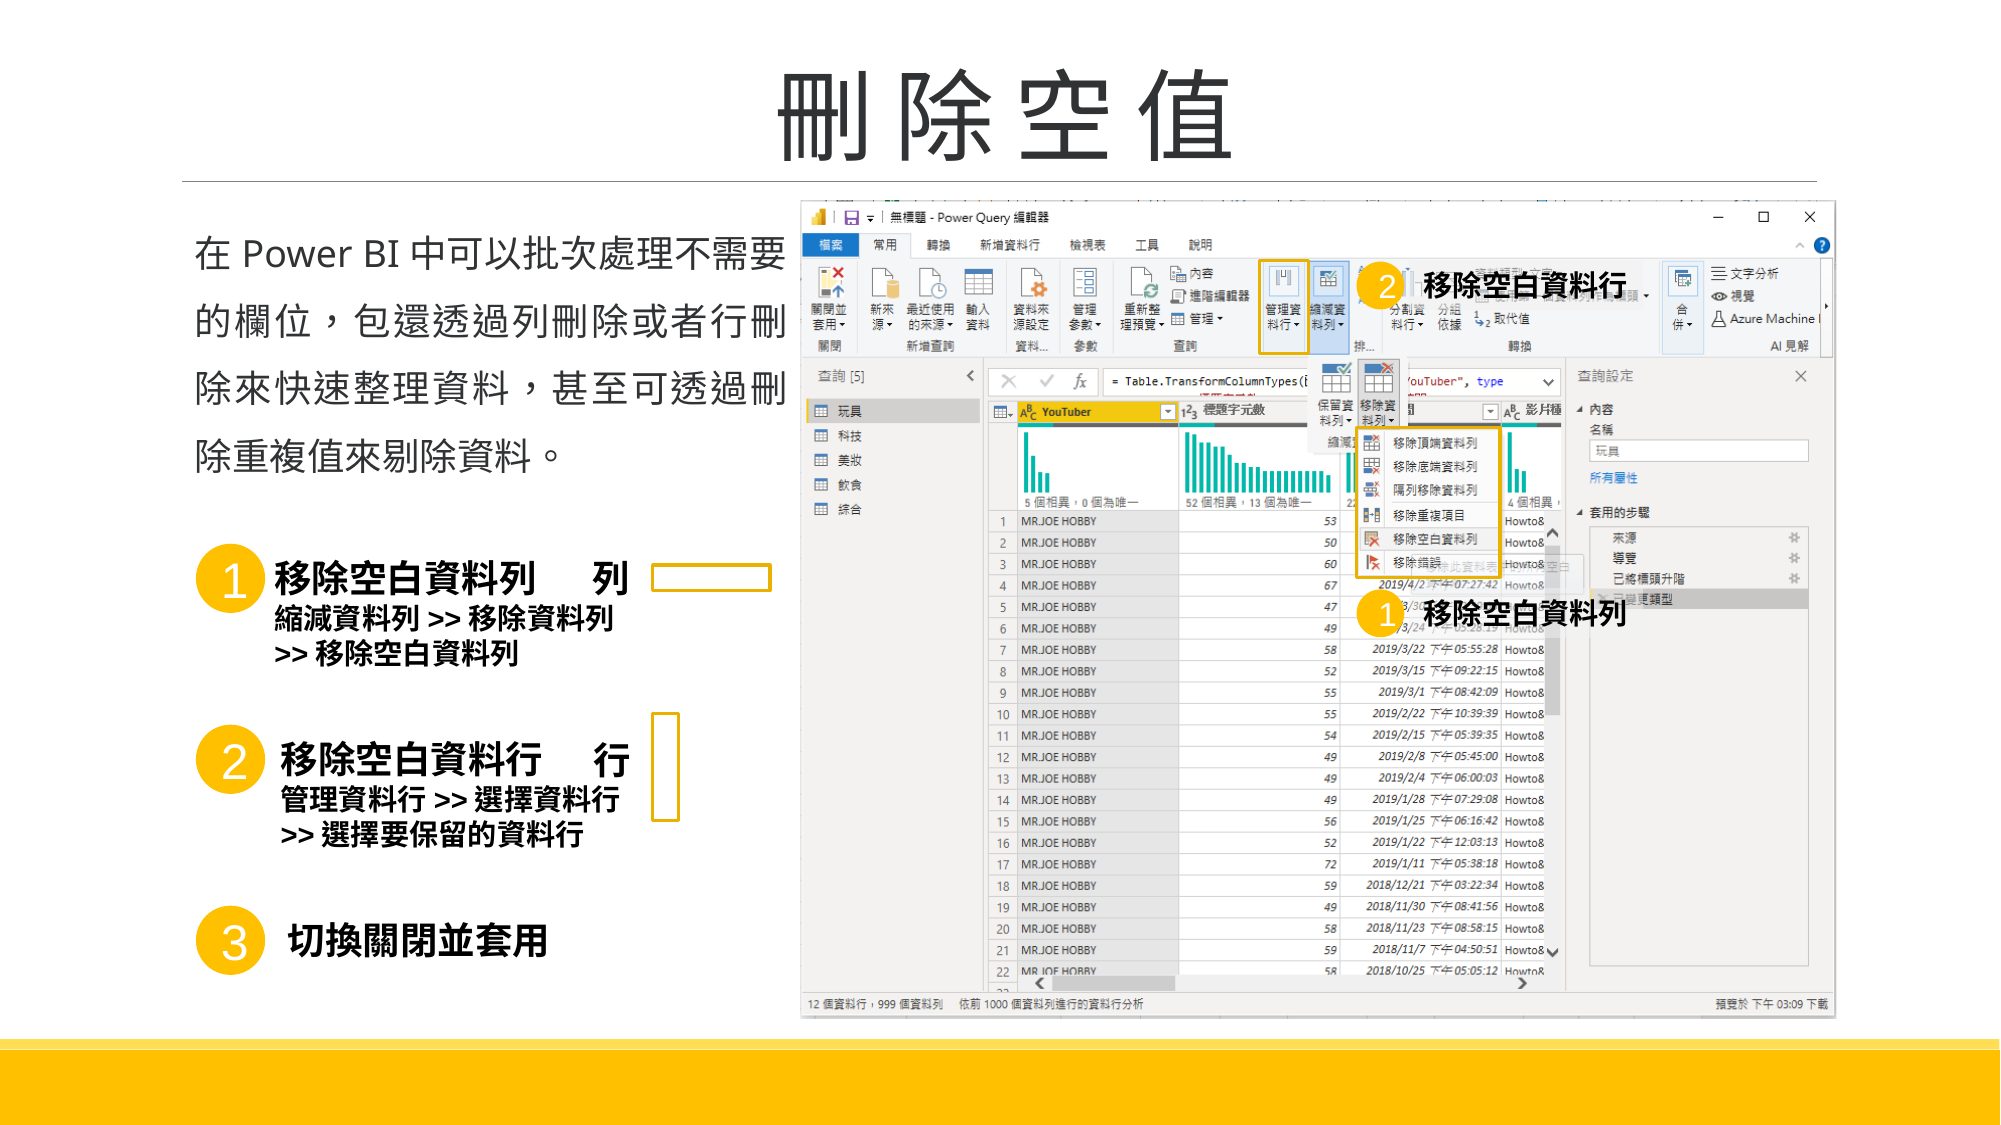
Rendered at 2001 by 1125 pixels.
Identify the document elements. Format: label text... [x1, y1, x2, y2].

text_box 2 [194, 723, 265, 796]
text_box 3 [194, 904, 267, 977]
text_box [651, 713, 680, 822]
text_box 切換關閉並套用 [273, 909, 566, 970]
text_box [651, 564, 771, 592]
text_box 1 [194, 553, 259, 615]
text_box 在Power BI中可以批次處理不需要的欄位，包還透過列刪除或者行刪除來快速整理資料，甚至可透過刪除重複值來剔除資料。 [179, 200, 799, 553]
text_box 列 [577, 553, 642, 608]
text_box 移除空白資料列 縮減資料列>>移除資料列 >>移除空白資料列 [259, 553, 630, 678]
title 刪 除 空 值 [180, 47, 1830, 182]
text_box 行 [578, 729, 643, 790]
text_box 移除空白資料行 管理資料行>>選擇資料行 >>選擇要保留的資料行 [265, 728, 636, 859]
picture [799, 199, 1837, 1019]
